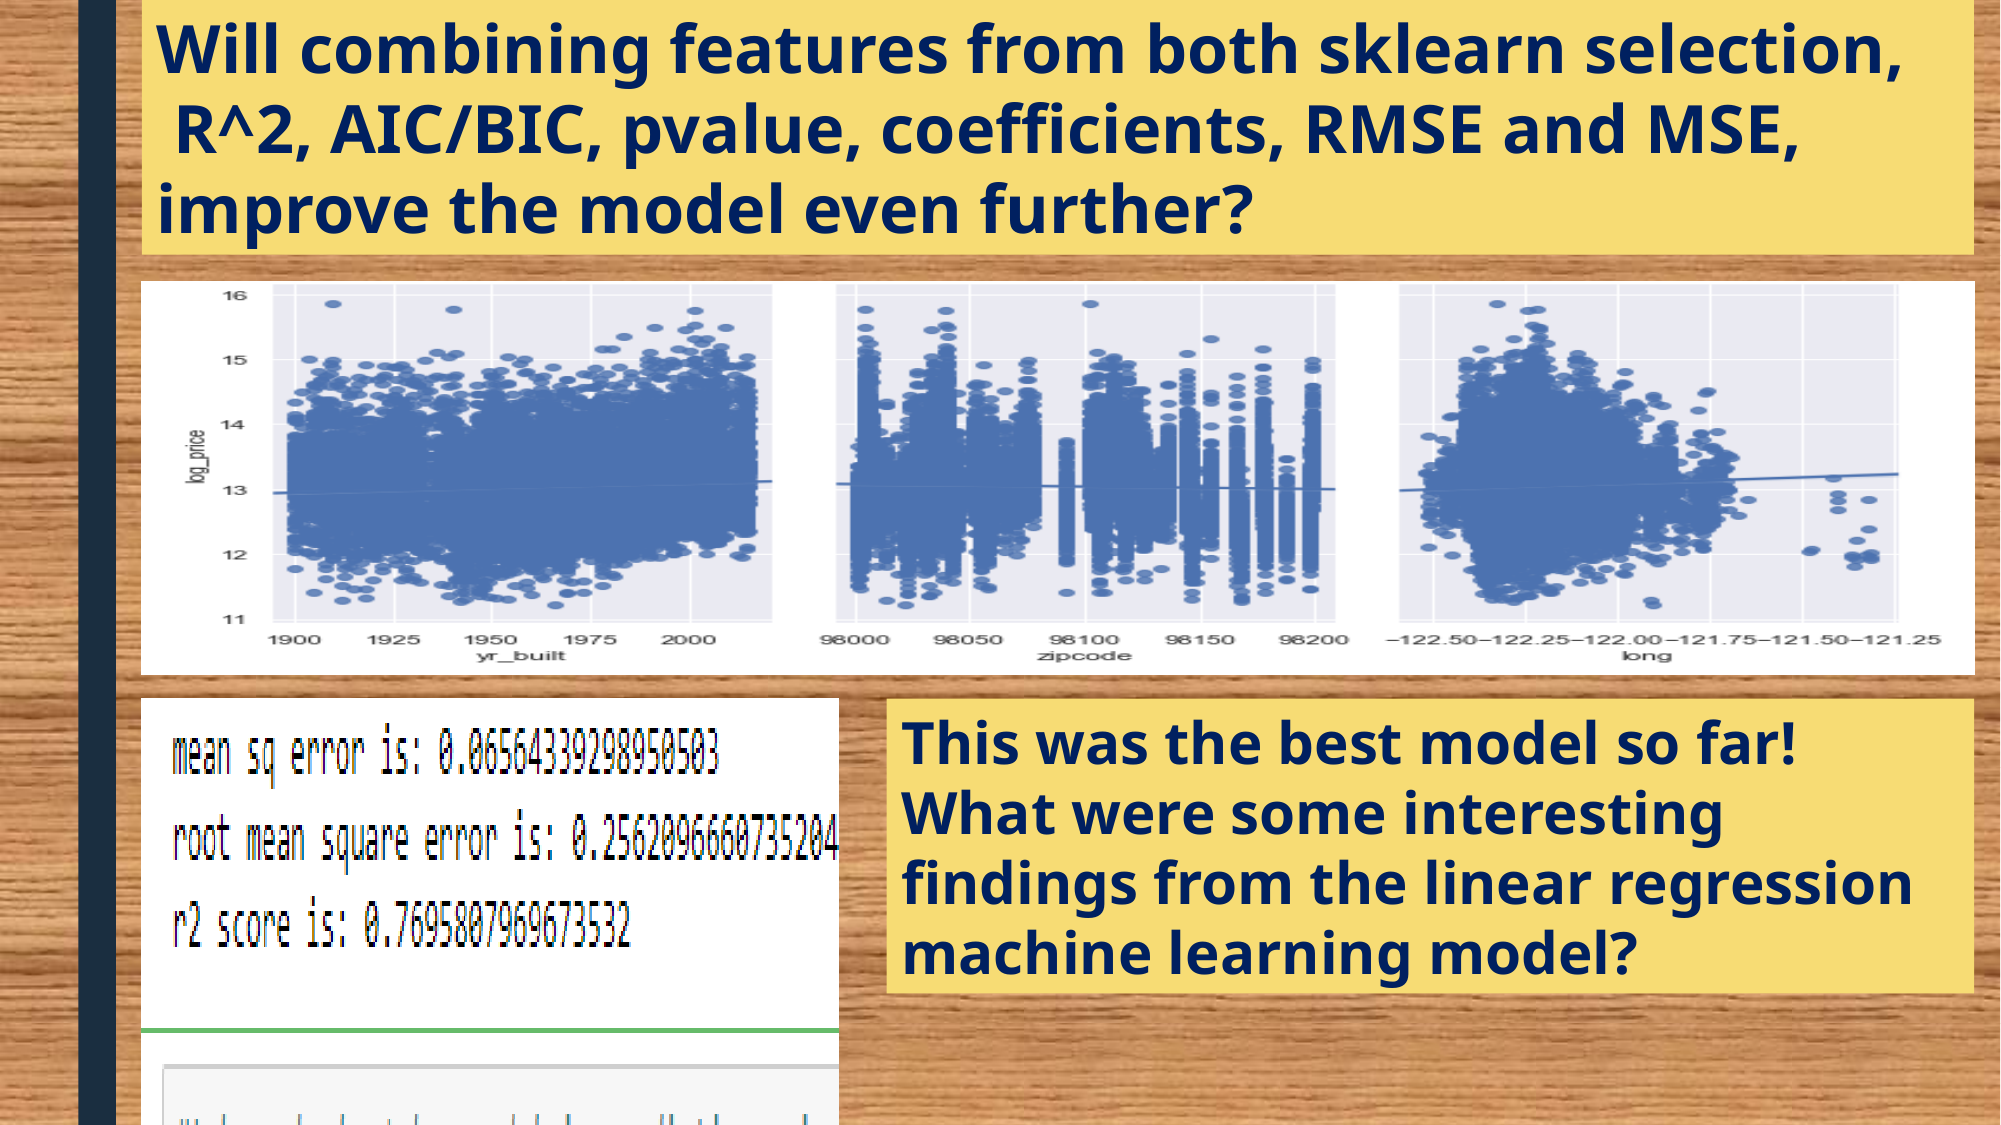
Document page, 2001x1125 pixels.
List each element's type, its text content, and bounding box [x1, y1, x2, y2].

text_box This was the best model so far! What were some interesting findings from the linear regression machine learning model? [886, 698, 1975, 994]
text_box Will combining features from both sklearn selection, R^2, AIC/BIC, pvalue, coefficients, RMSE and MSE, improve the model even further? [141, 0, 1974, 255]
picture [0, 0, 78, 1125]
picture [116, 0, 2001, 1125]
